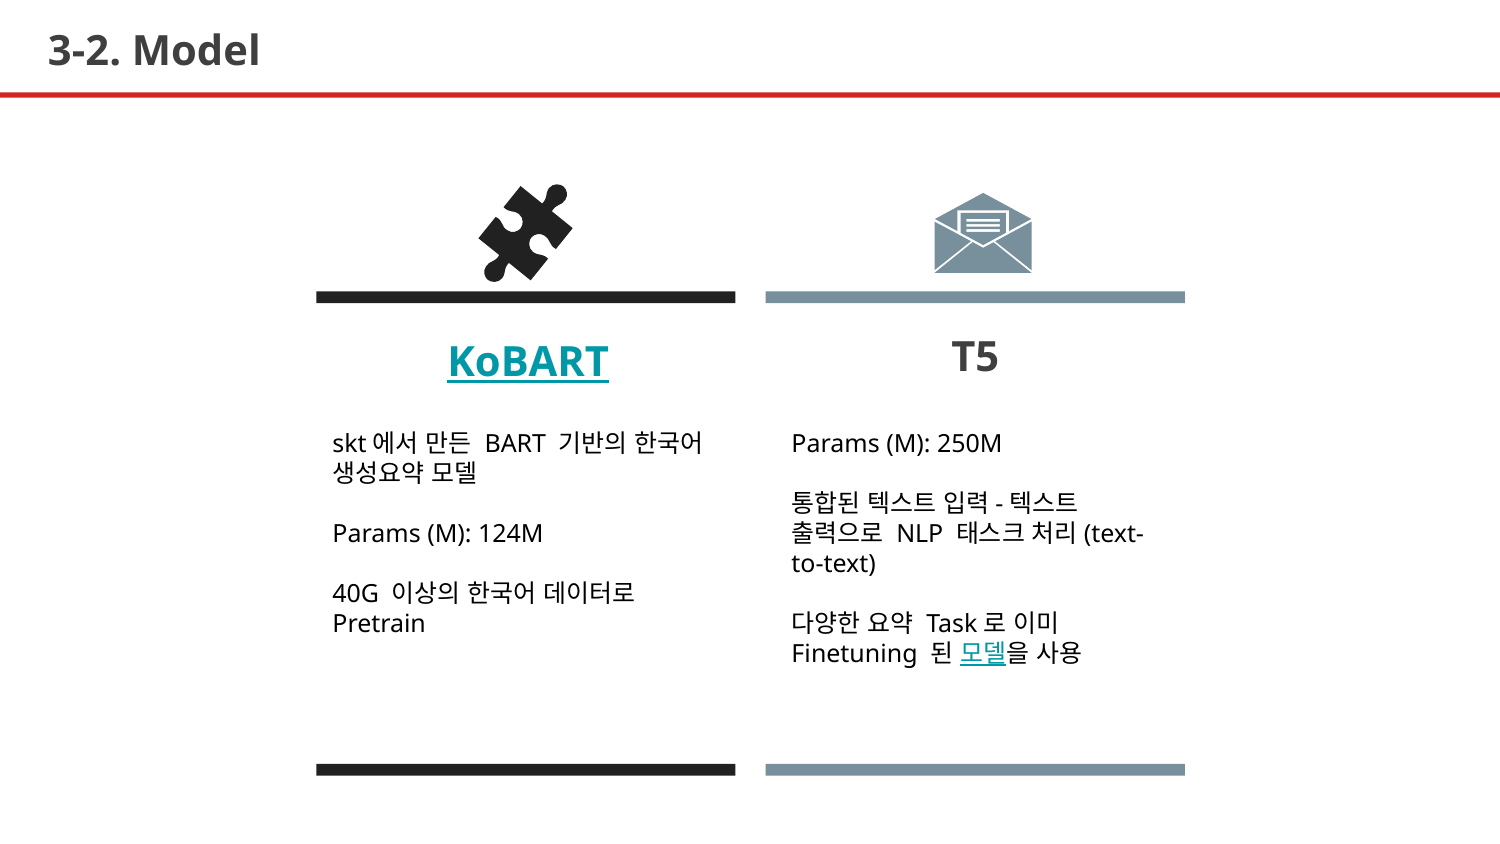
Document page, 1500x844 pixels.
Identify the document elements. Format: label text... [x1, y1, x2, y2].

title 3-2. Model [33, 13, 595, 84]
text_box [316, 174, 1186, 776]
text_box [0, 92, 1500, 98]
